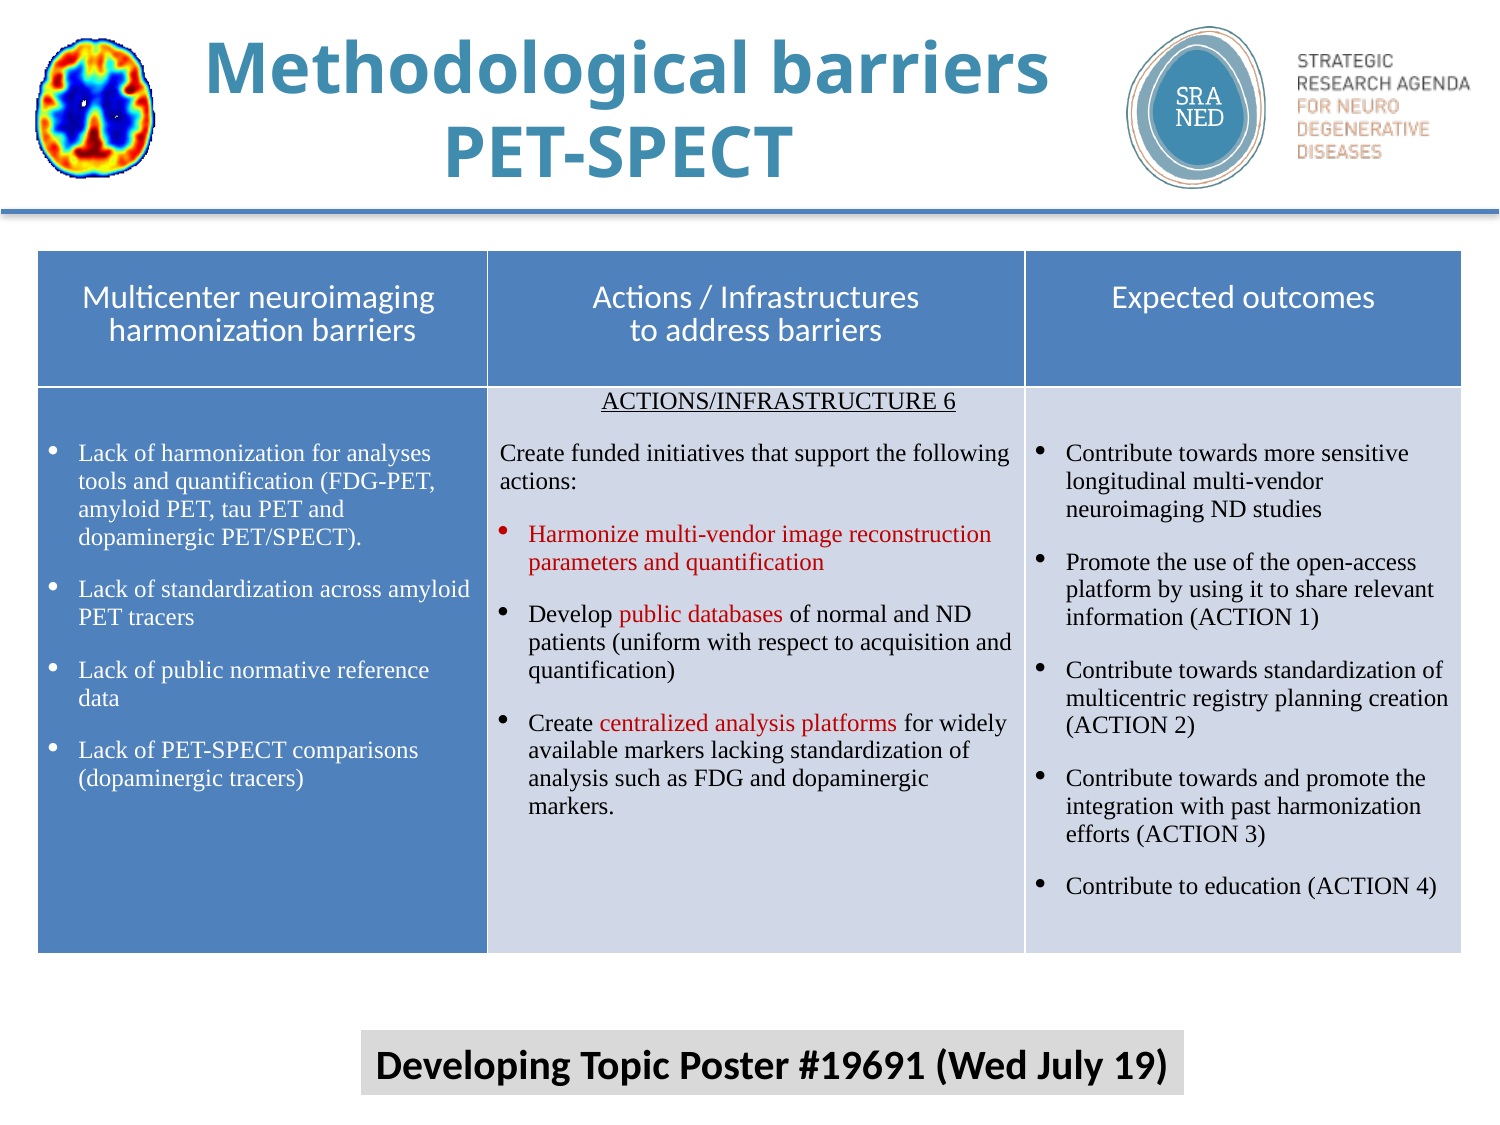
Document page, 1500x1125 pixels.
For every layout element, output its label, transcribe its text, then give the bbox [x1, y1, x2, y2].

picture [24, 25, 163, 189]
table_cell Lack of harmonization for analyses tools and quantification (FDG-PET, amyloid PET, tau PET and dopaminergic PET/SPECT). Lack of standardization across amyloid PET tracers Lack of public normative reference data Lack of PET-SPECT comparisons (dopaminergic tracers) [38, 388, 487, 953]
text_box Developing Topic Poster #19691 (Wed July 19) [361, 1030, 1184, 1095]
table_header Expected outcomes [1026, 251, 1461, 386]
table_header Actions / Infrastructures to address barriers [488, 251, 1024, 386]
table_cell ACTIONS/INFRASTRUCTURE 6 Create funded initiatives that support the following actions: Harmonize multi-vendor image reconstruction parameters and quantification Develop public databases of normal and ND patients (uniform with respect to acquisition and quantification) Create centralized analysis platforms for widely available markers lacking standardization of analysis such as FDG and dopaminergic markers. [488, 388, 1024, 953]
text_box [1126, 26, 1471, 189]
table_cell Contribute towards more sensitive longitudinal multi-vendor neuroimaging ND studies Promote the use of the open-access platform by using it to share relevant information (ACTION 1) Contribute towards standardization of multicentric registry planning creation (ACTION 2) Contribute towards and promote the integration with past harmonization efforts (ACTION 3) Contribute to education (ACTION 4) [1026, 388, 1461, 953]
title Methodological barriers PET-SPECT [167, 13, 1088, 202]
table_header Multicenter neuroimaging harmonization barriers [38, 251, 487, 386]
